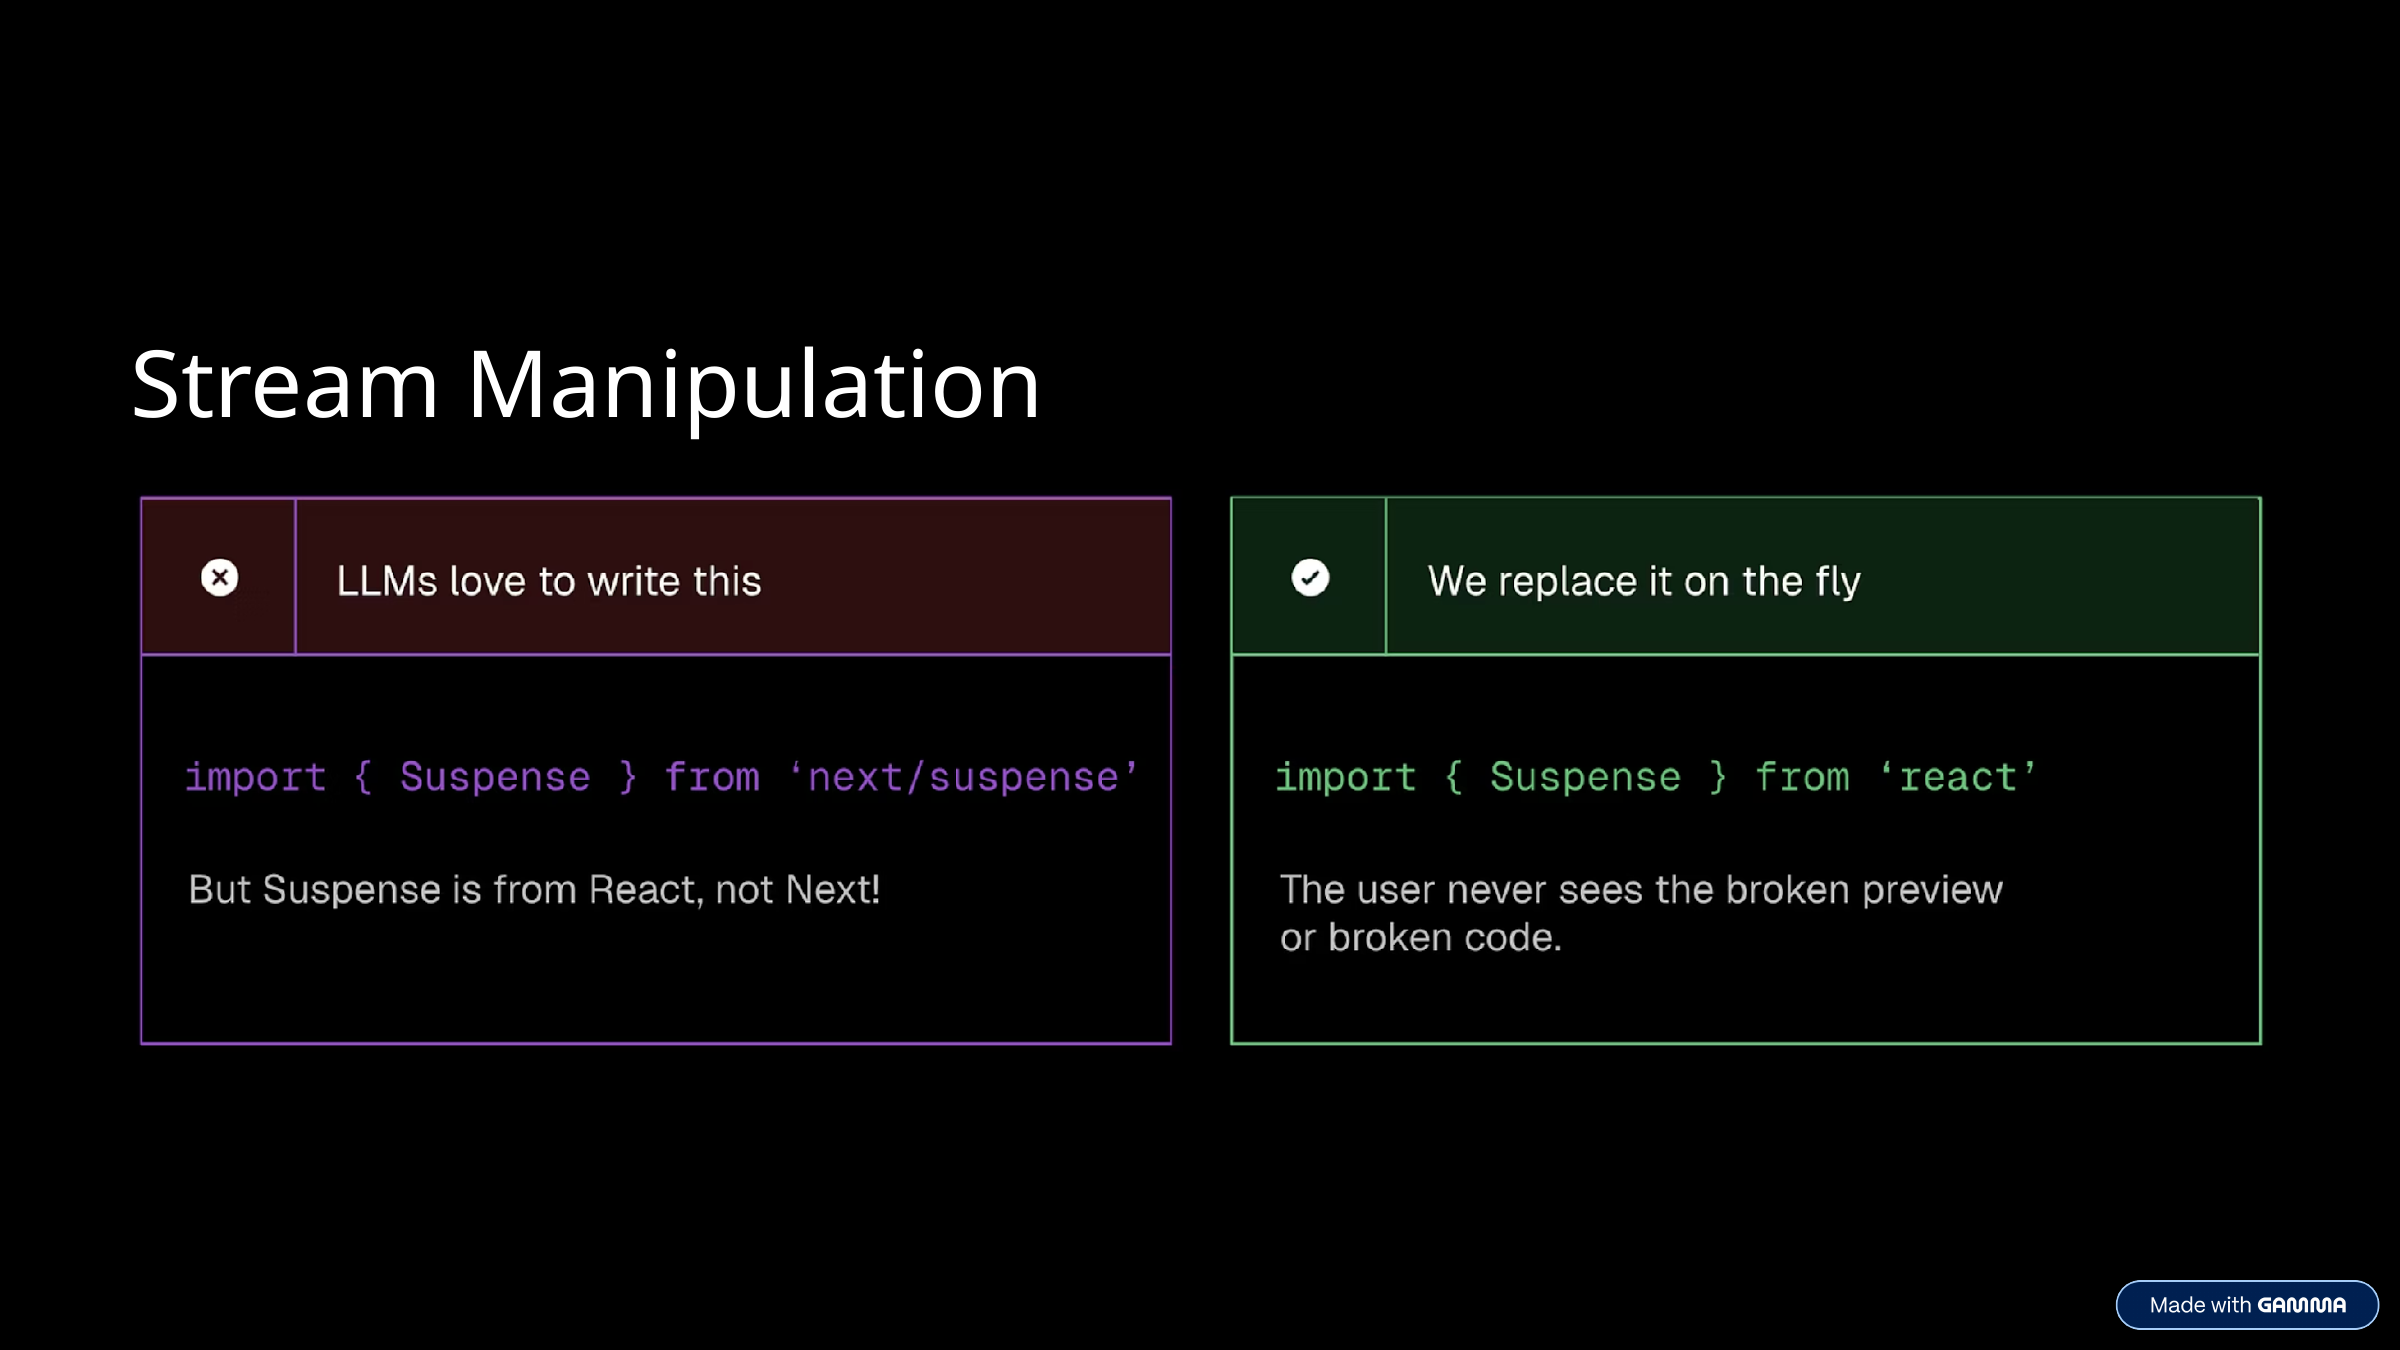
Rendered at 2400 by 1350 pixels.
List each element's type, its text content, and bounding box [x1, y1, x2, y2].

picture [129, 488, 2270, 1052]
picture [2106, 1271, 2389, 1339]
text_box Stream Manipulation [130, 298, 1061, 415]
